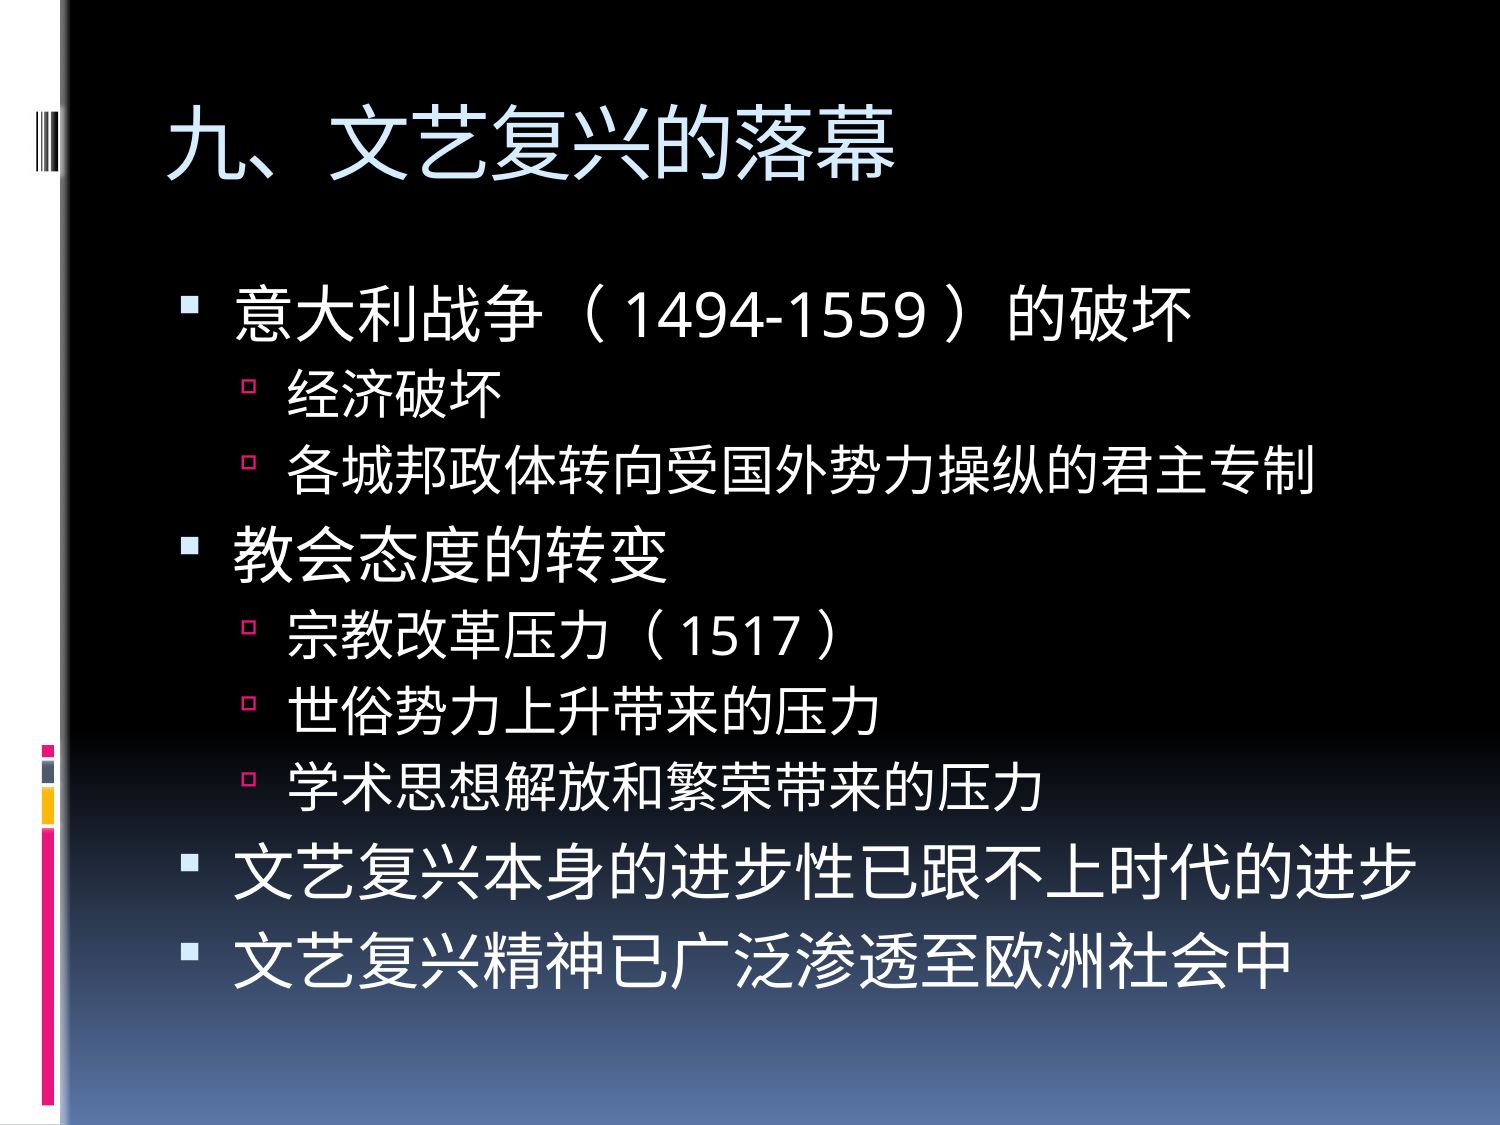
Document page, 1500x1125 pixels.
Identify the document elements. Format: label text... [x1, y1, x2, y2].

title 九、文艺复兴的落幕 [150, 83, 1425, 234]
list 意大利战争（1494-1559）的破坏 经济破坏 各城邦政体转向受国外势力操纵的君主专制 教会态度的转变 宗教改革压力（1517） 世俗势力上升带来的压力 学术思想解放和繁荣带来的压力 文艺复兴本身的进步性已跟不上时代的进步 文艺复兴精神已广泛渗透至欧洲社会中 [150, 267, 1447, 1071]
